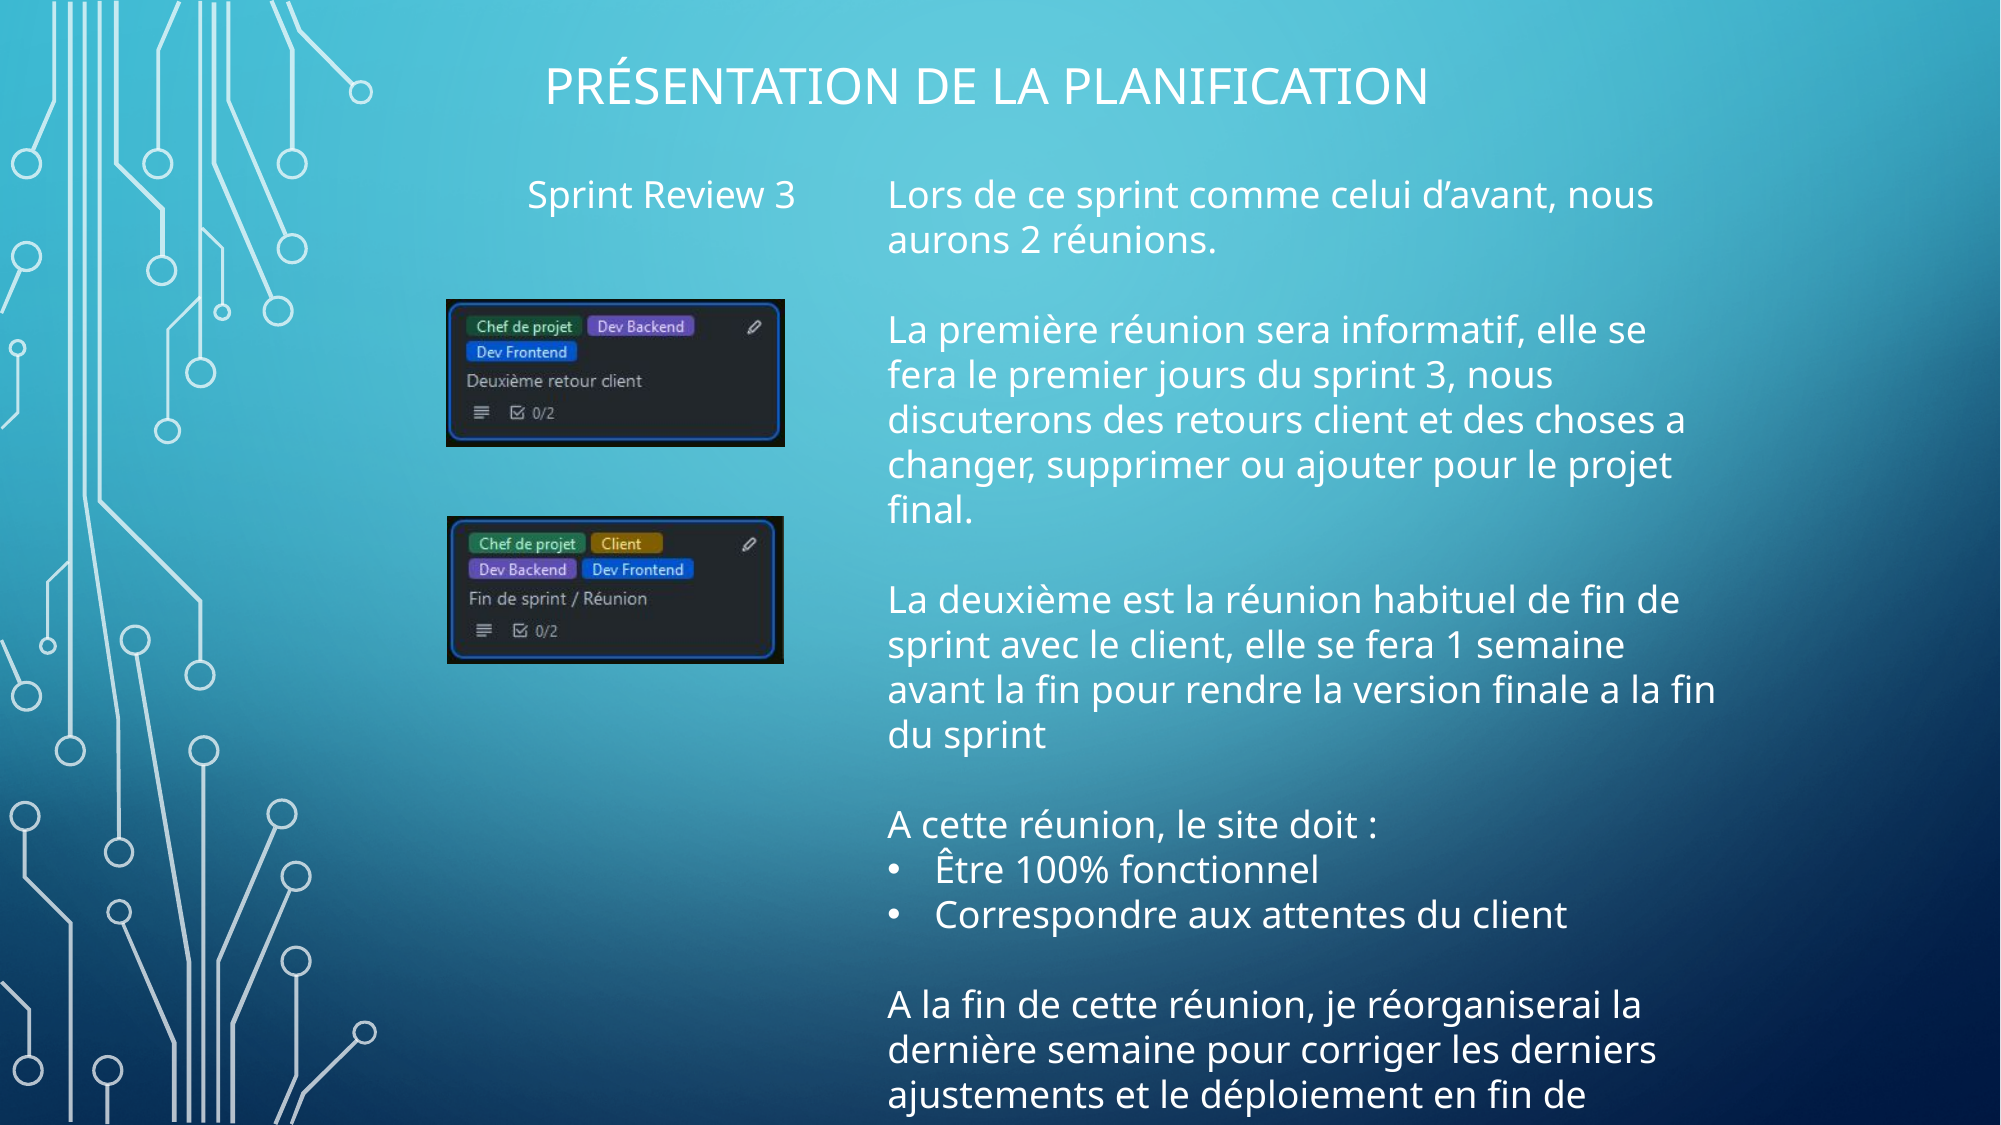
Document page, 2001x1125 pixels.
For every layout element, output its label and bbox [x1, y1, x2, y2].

text_box [0, 0, 379, 1125]
picture [447, 516, 784, 665]
text_box [379, 0, 2000, 1125]
picture [446, 299, 785, 448]
